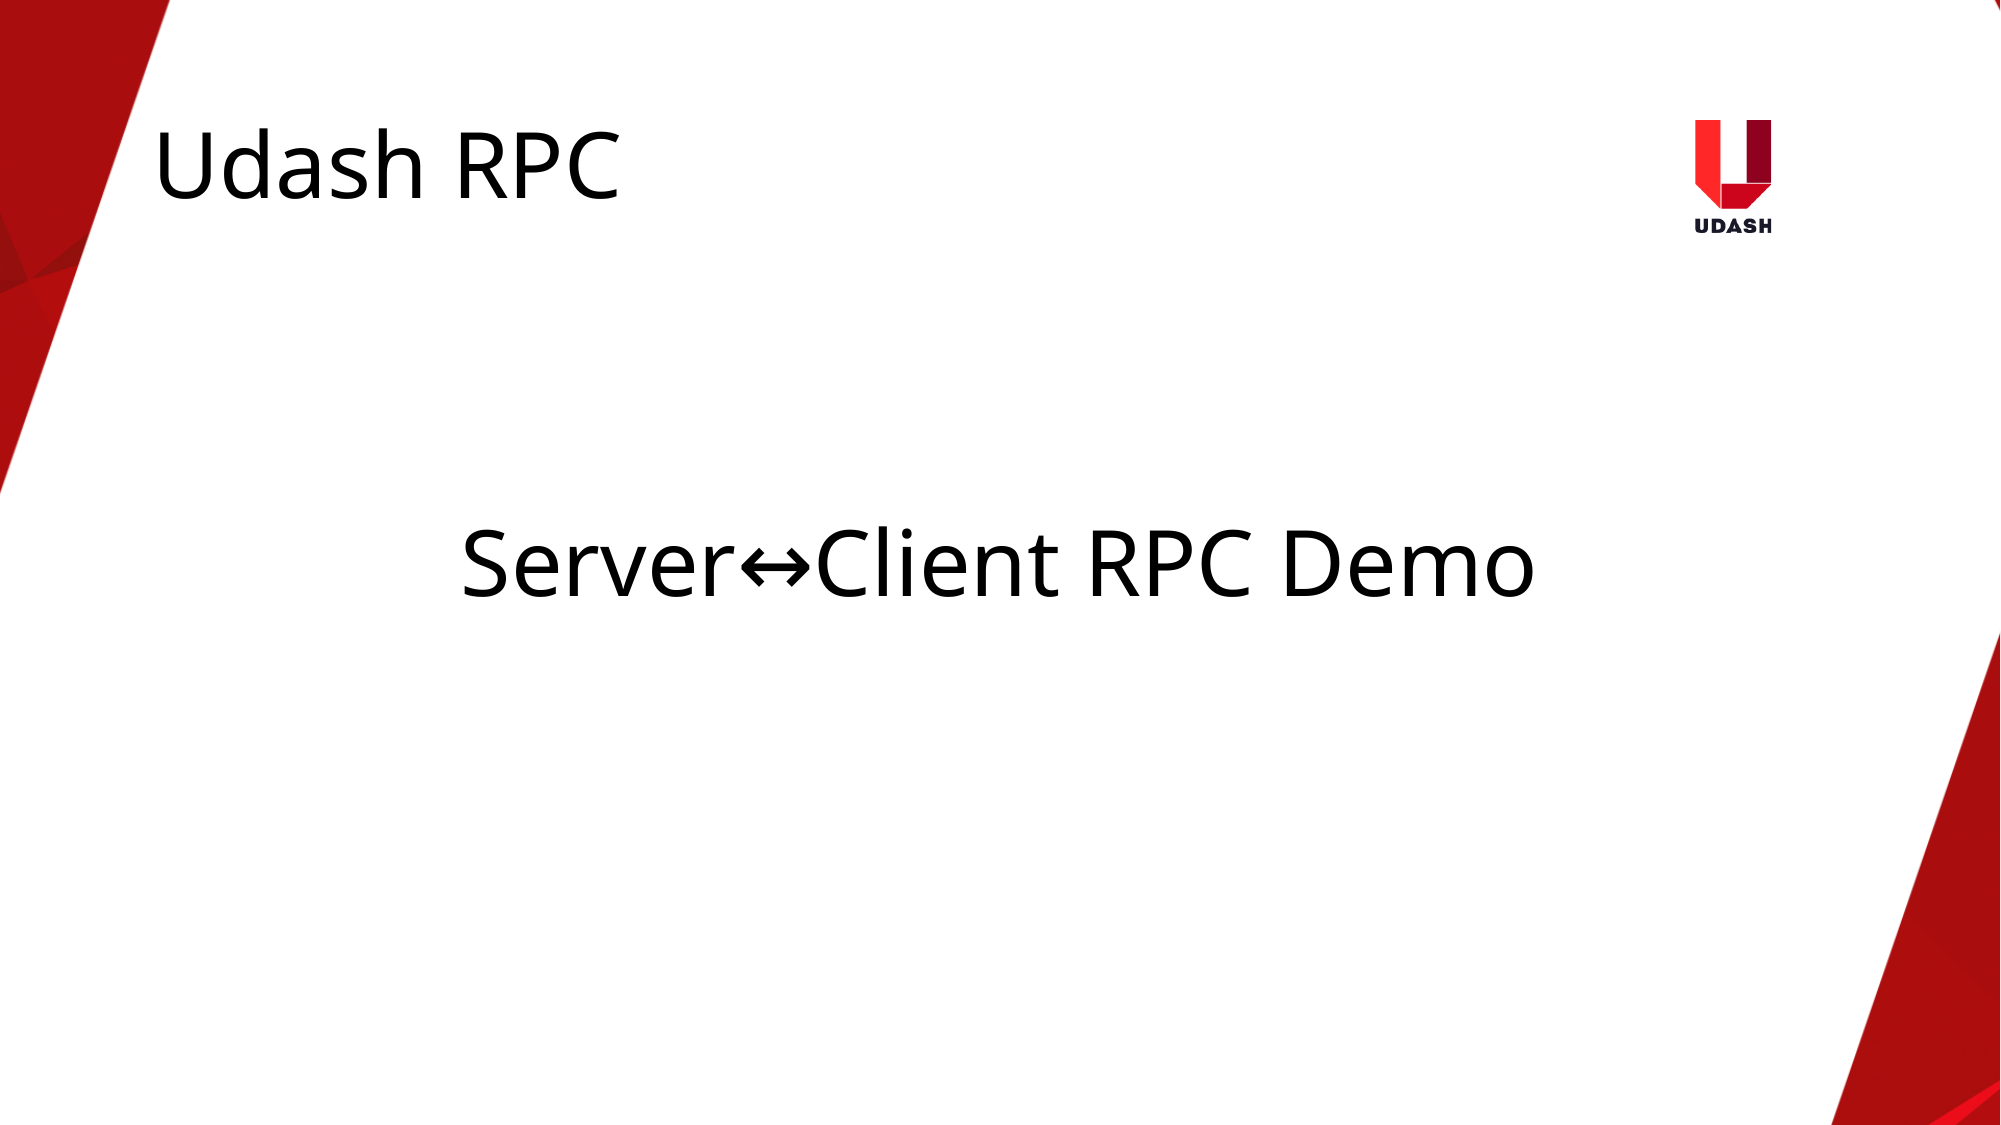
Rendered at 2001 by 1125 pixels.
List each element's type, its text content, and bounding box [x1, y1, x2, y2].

text_box Server↔Client RPC Demo [271, 458, 1729, 676]
picture [0, 0, 2001, 1125]
title Udash RPC [137, 59, 1863, 278]
